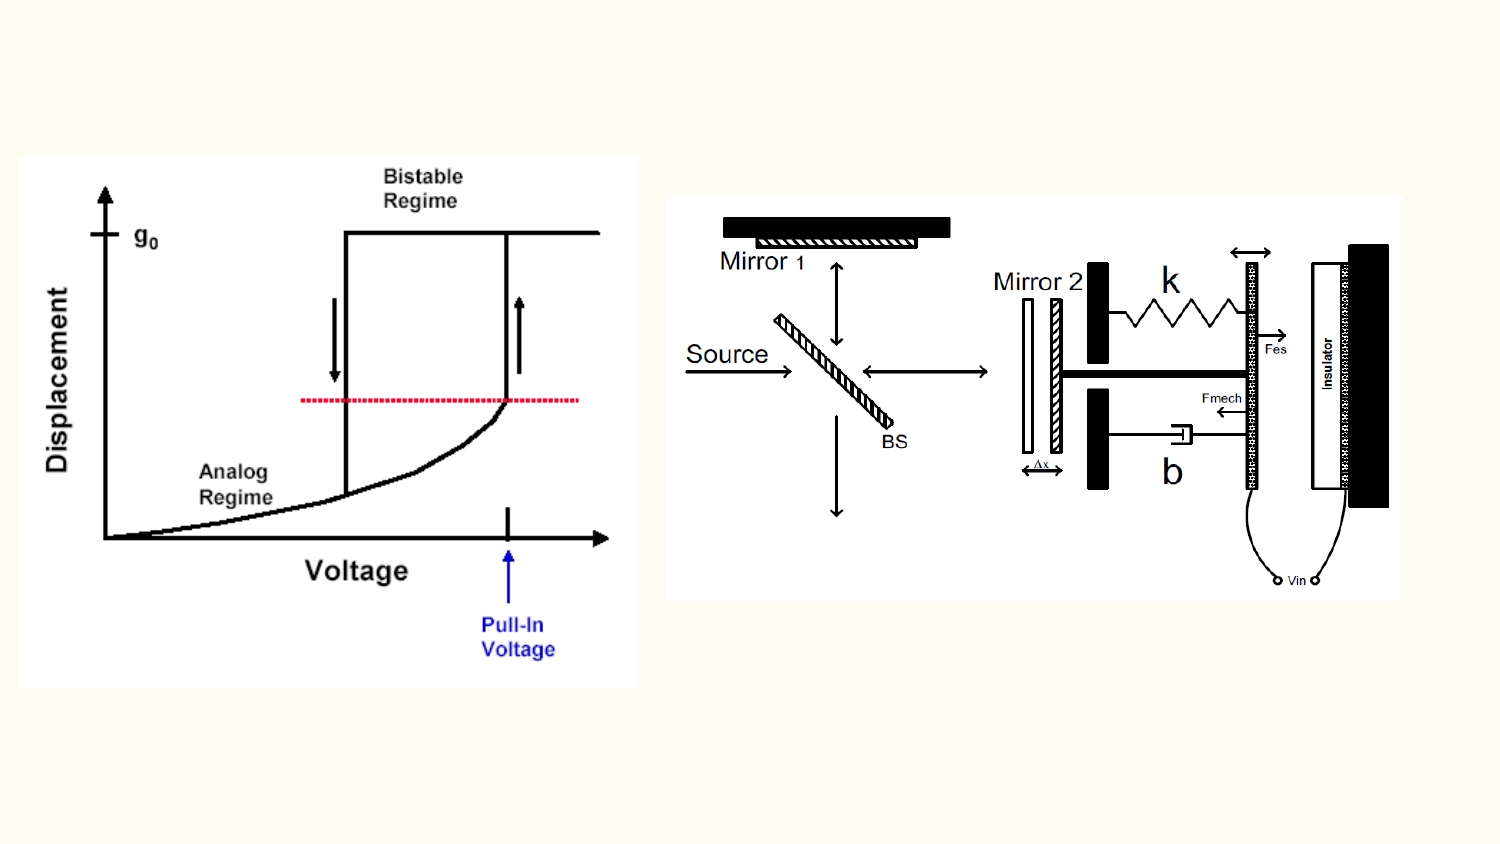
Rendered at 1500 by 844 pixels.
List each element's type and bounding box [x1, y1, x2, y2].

picture [19, 155, 639, 689]
picture [667, 195, 1403, 601]
